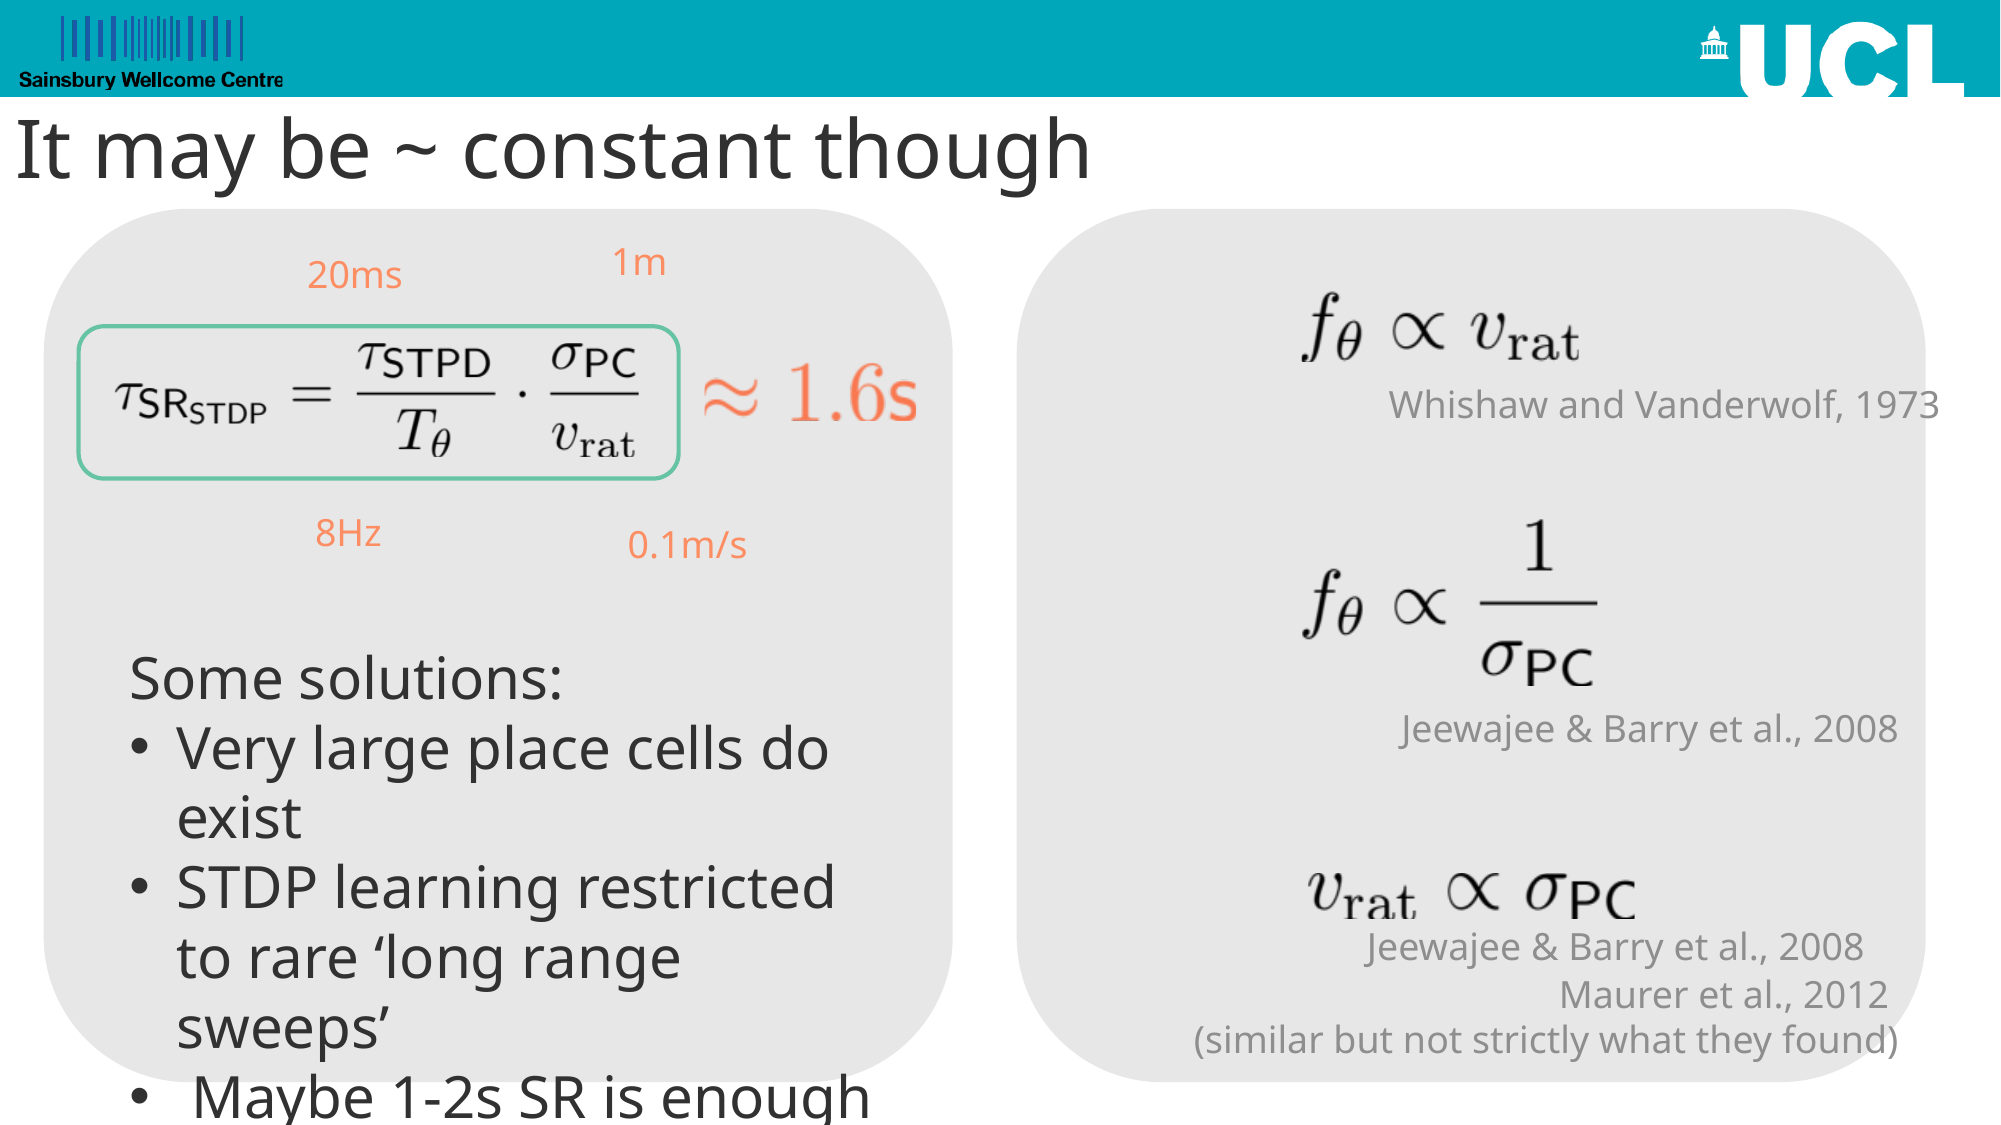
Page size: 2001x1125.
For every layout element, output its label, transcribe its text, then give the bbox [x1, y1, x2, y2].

picture [1301, 290, 1579, 362]
title It may be ~ constant though [0, 96, 2000, 209]
text_box Jeewajee & Barry et al., 2008 [1386, 697, 1915, 758]
picture [1307, 872, 1635, 920]
text_box ﻿Maurer et al., 2012 (similar but not strictly what they found) [1179, 964, 1914, 1069]
text_box ﻿Whishaw and Vanderwolf, 1973 [1374, 373, 1956, 434]
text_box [43, 208, 953, 1083]
picture [1301, 518, 1598, 686]
text_box Jeewajee & Barry et al., 2008 [1352, 915, 1880, 976]
text_box [1015, 207, 1928, 1084]
